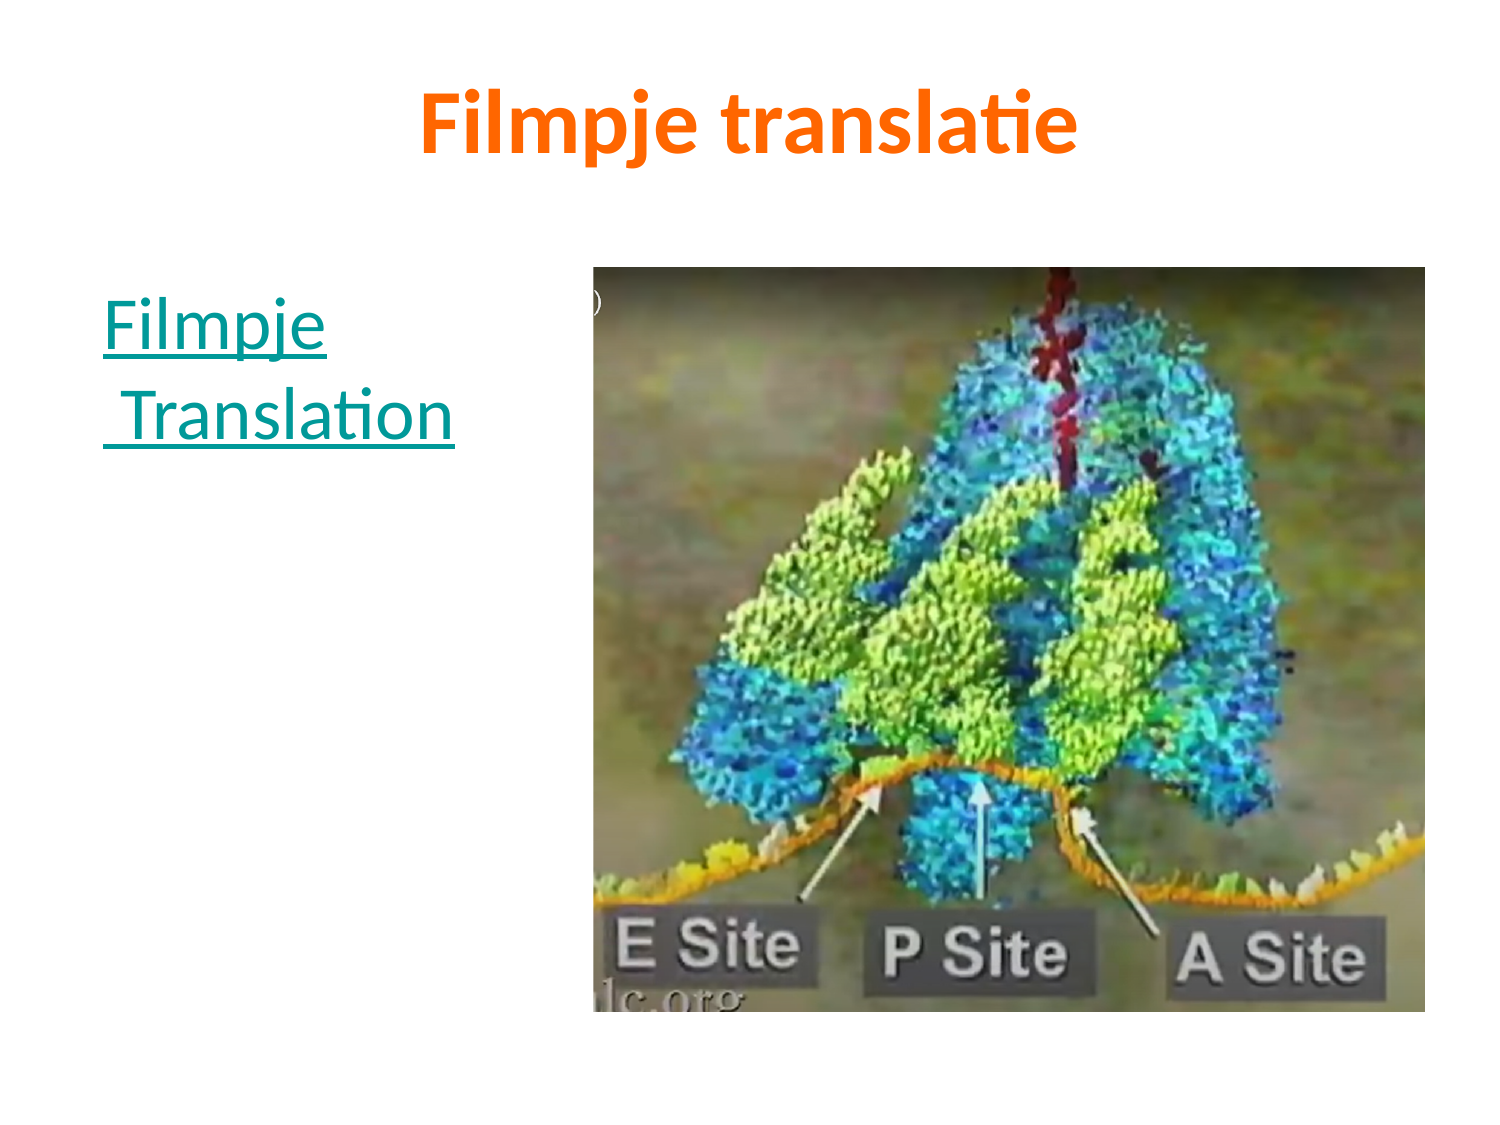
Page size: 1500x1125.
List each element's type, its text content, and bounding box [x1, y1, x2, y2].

picture [593, 266, 1426, 1012]
title Filmpje translatie [75, 23, 1425, 211]
text_box Filmpje Translation [88, 267, 558, 462]
